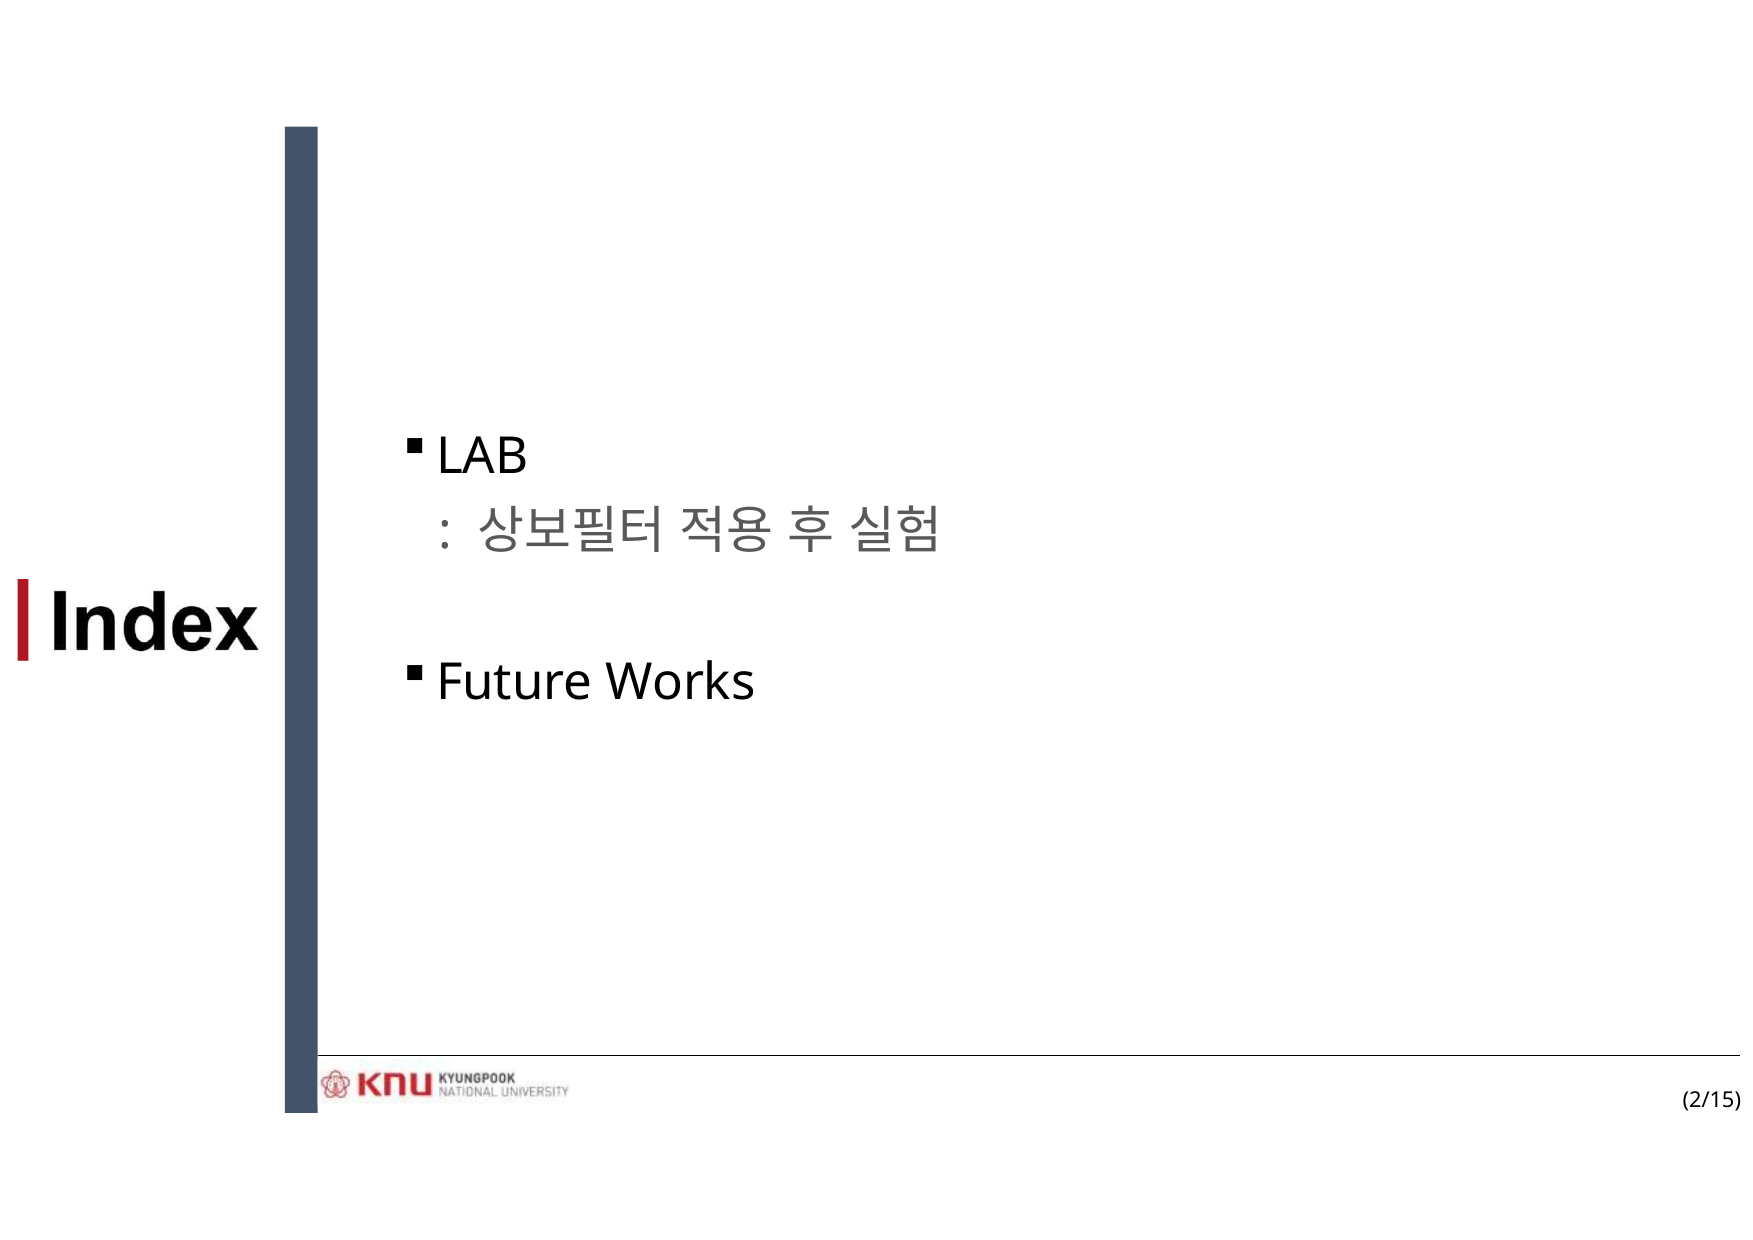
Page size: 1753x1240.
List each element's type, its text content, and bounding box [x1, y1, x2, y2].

text_box LAB : 상보필터 적용 후 실험 Future Works [401, 332, 1626, 710]
picture [17, 579, 29, 661]
picture [50, 589, 263, 656]
slide_number (2/15) [1323, 1059, 1747, 1113]
picture [317, 1059, 570, 1105]
